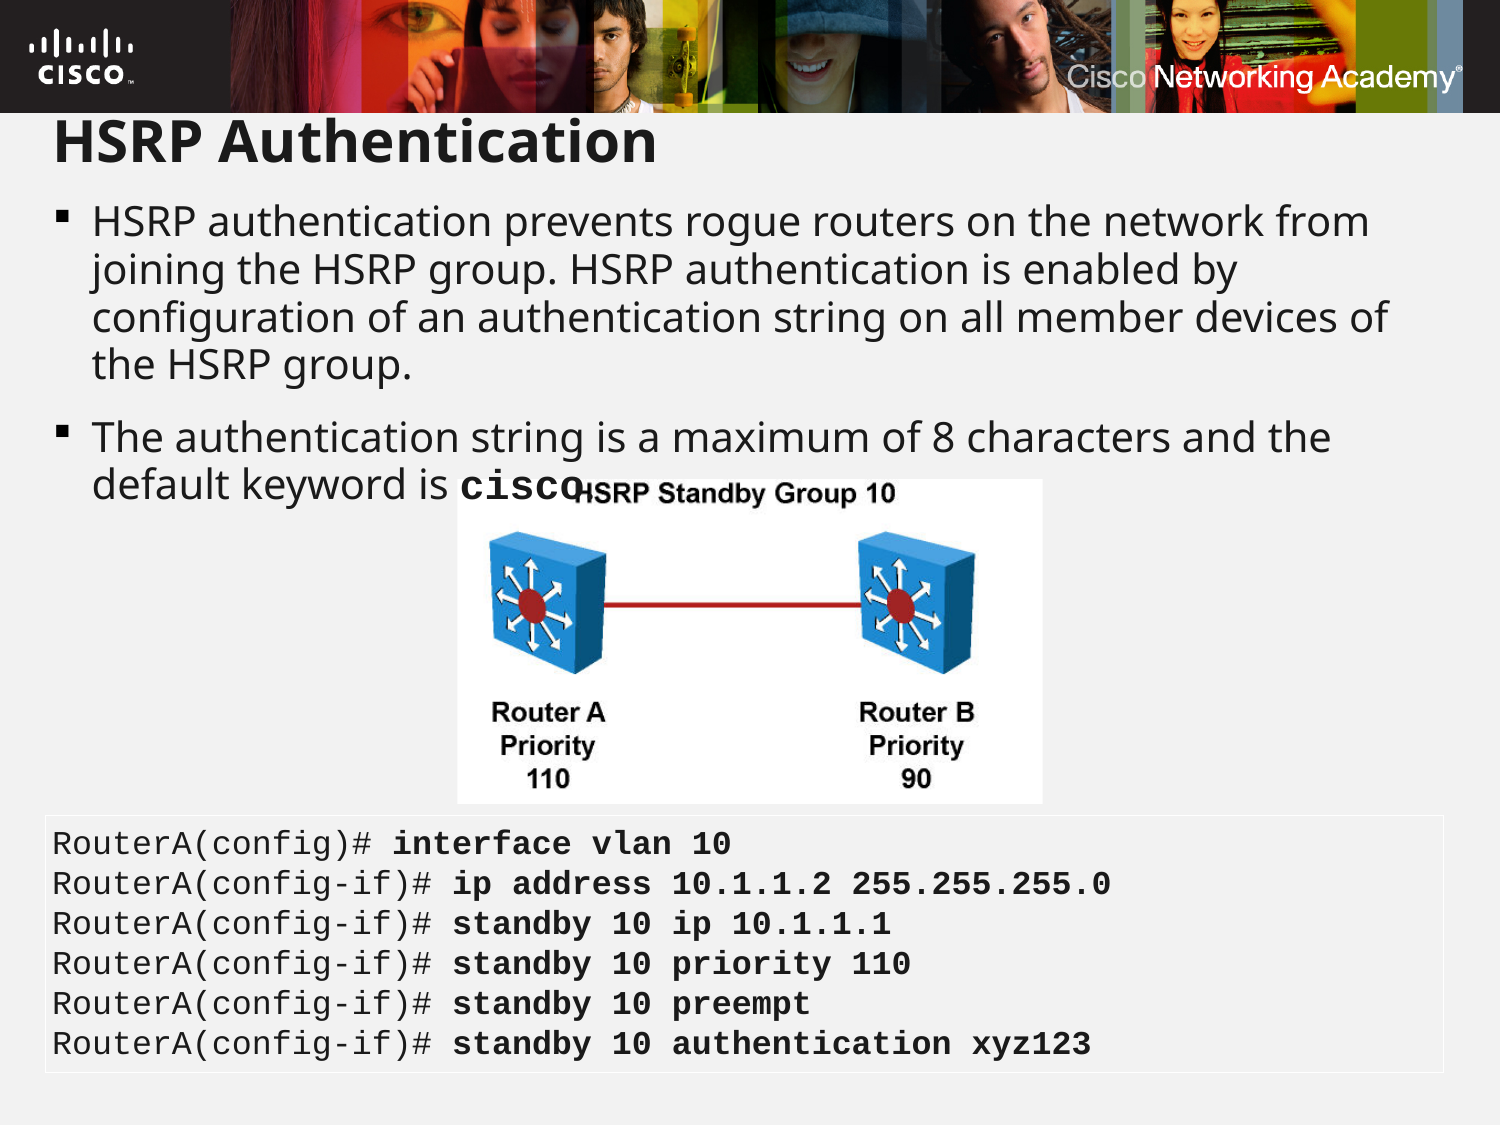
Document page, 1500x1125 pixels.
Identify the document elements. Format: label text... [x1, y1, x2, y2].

list HSRP authentication prevents rogue routers on the network from joining the HSRP group. HSRP authentication is enabled by configuration of an authentication string on all member devices of the HSRP group. The authentication string is a maximum of 8 characters and the default keyword is cisco. [45, 192, 1444, 603]
list RouterA(config)# interface vlan 10 RouterA(config-if)# ip address 10.1.1.2 255.255.255.0 RouterA(config-if)# standby 10 ip 10.1.1.1 RouterA(config-if)# standby 10 priority 110 RouterA(config-if)# standby 10 preempt RouterA(config-if)# standby 10 authentication xyz123 [45, 815, 1444, 1073]
picture [0, 0, 1500, 113]
title HSRP Authentication [45, 59, 1444, 182]
picture [456, 479, 1043, 804]
